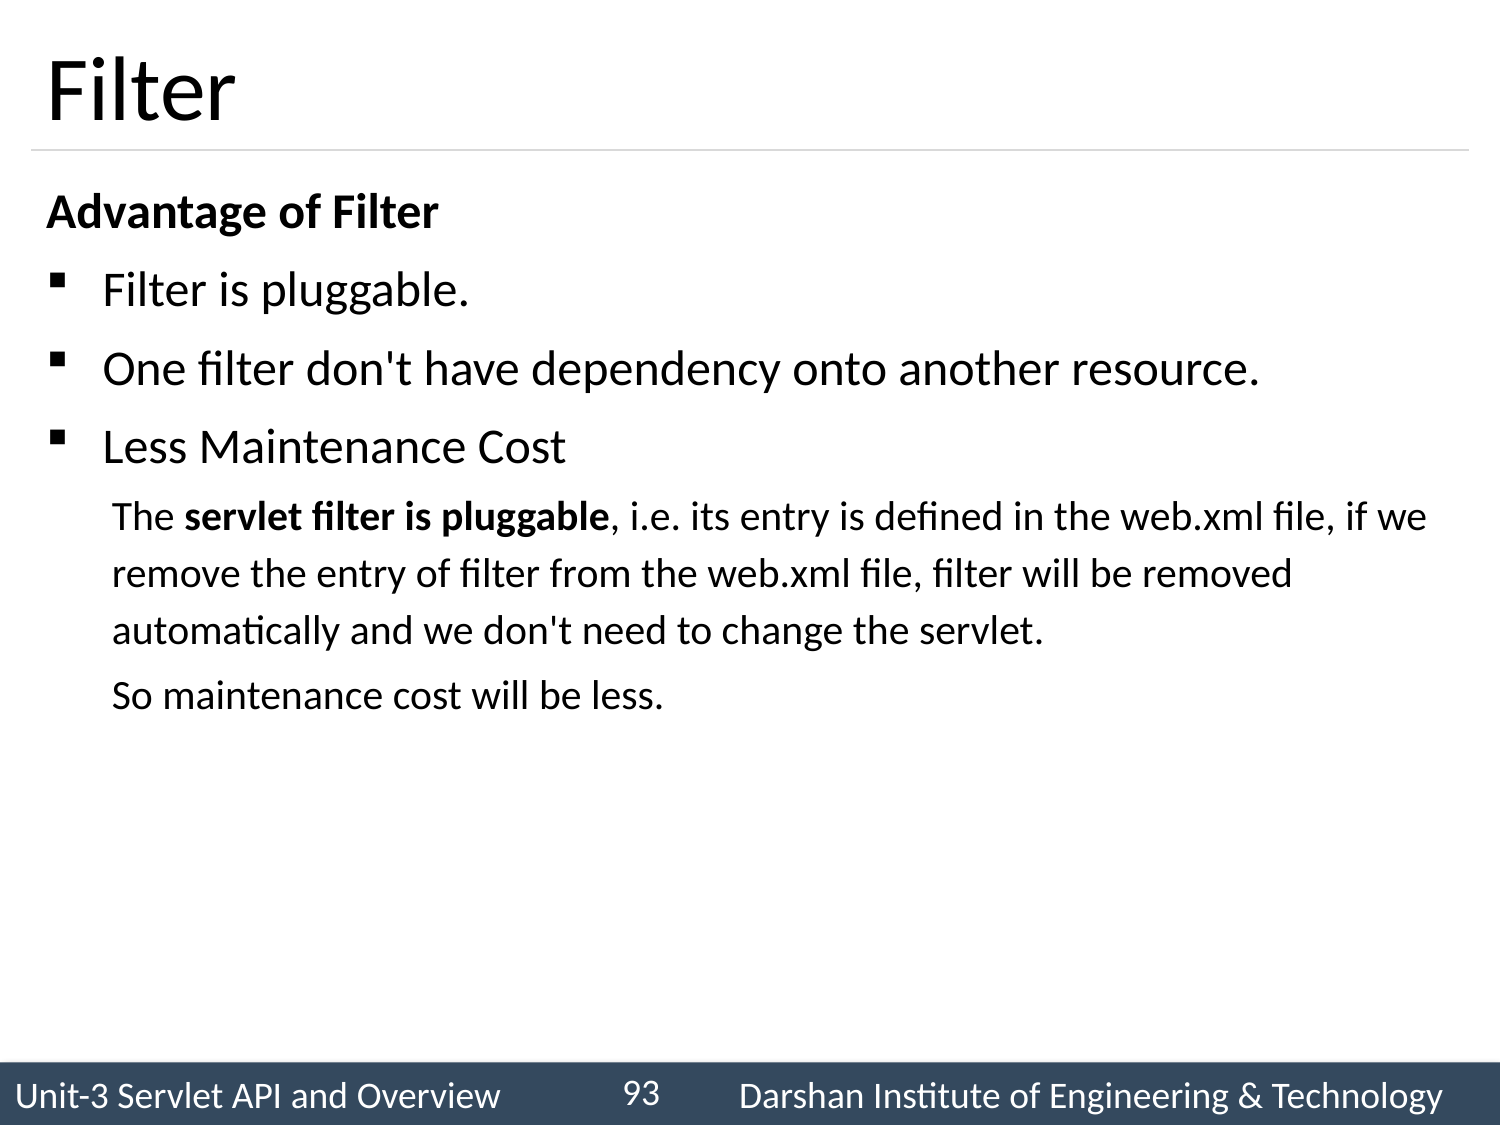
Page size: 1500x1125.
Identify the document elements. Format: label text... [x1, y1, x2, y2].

title Filter [31, 17, 1469, 150]
slide_number 93 [575, 1060, 675, 1121]
list Advantage of Filter Filter is pluggable. One filter don't have dependency onto another resource. Less Maintenance Cost The servlet filter is pluggable, i.e. its entry is defined in the web.xml file, if we remove the entry of filter from the web.xml file, filter will be removed automatically and we don't need to change the servlet. So maintenance cost will be less. [31, 162, 1469, 1038]
